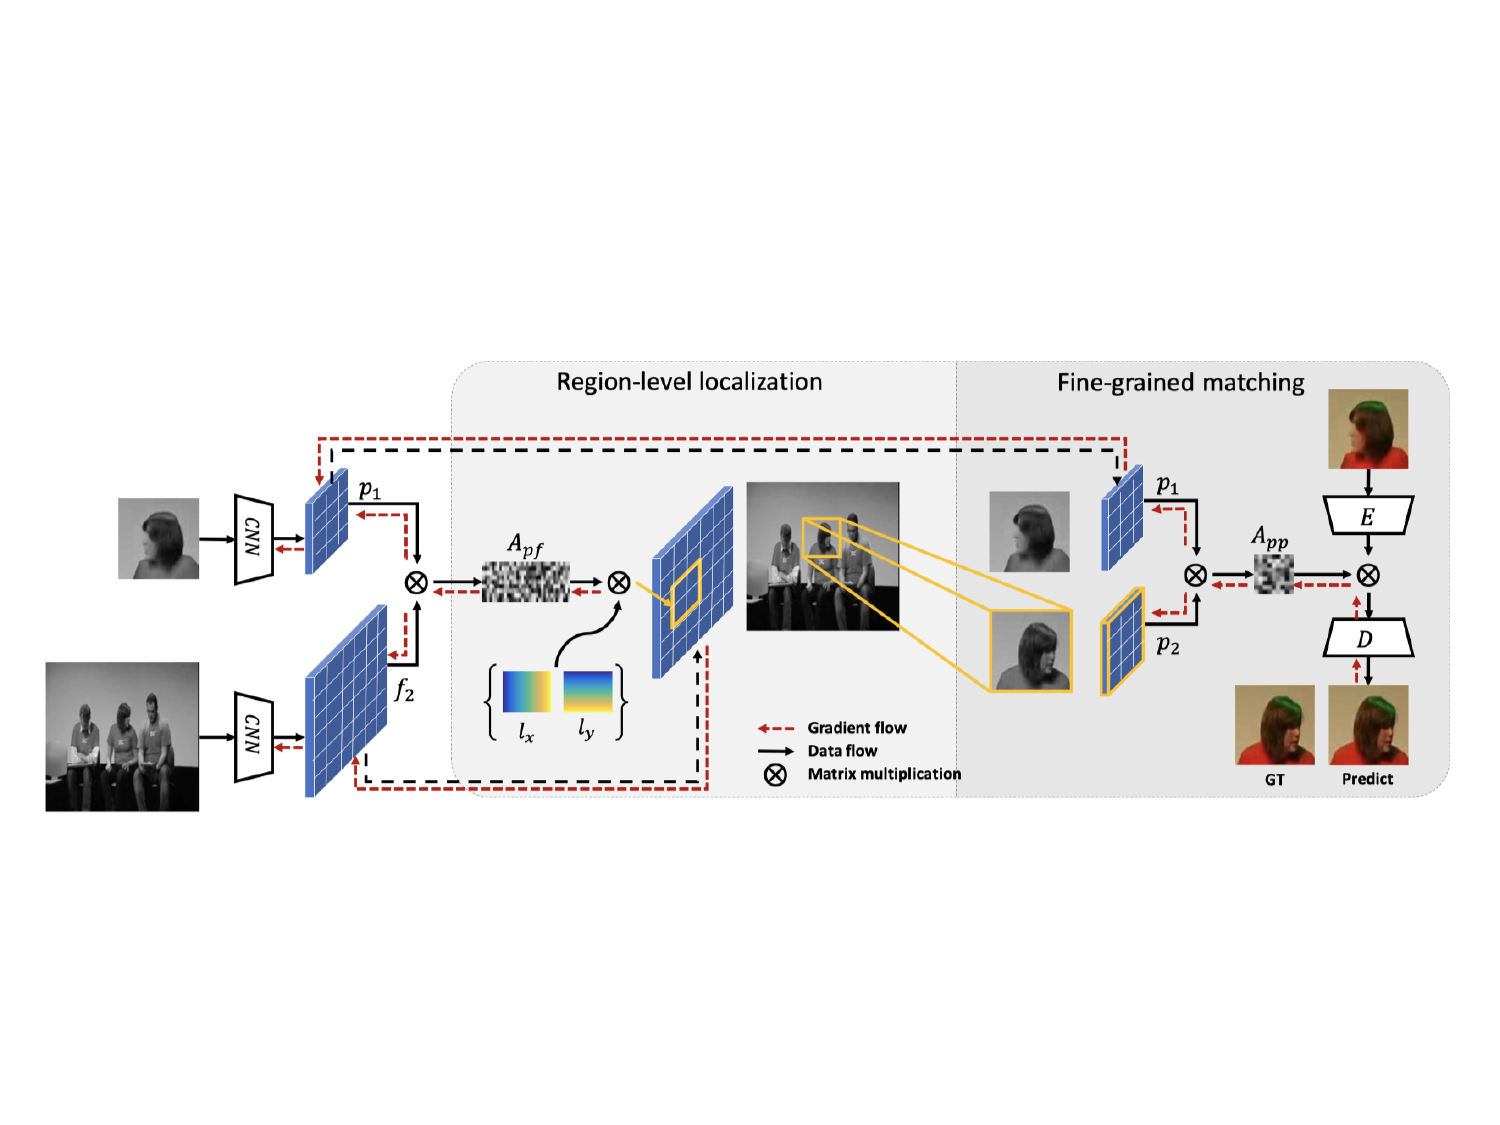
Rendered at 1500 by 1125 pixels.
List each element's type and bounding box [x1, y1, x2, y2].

list [0, 305, 1473, 820]
